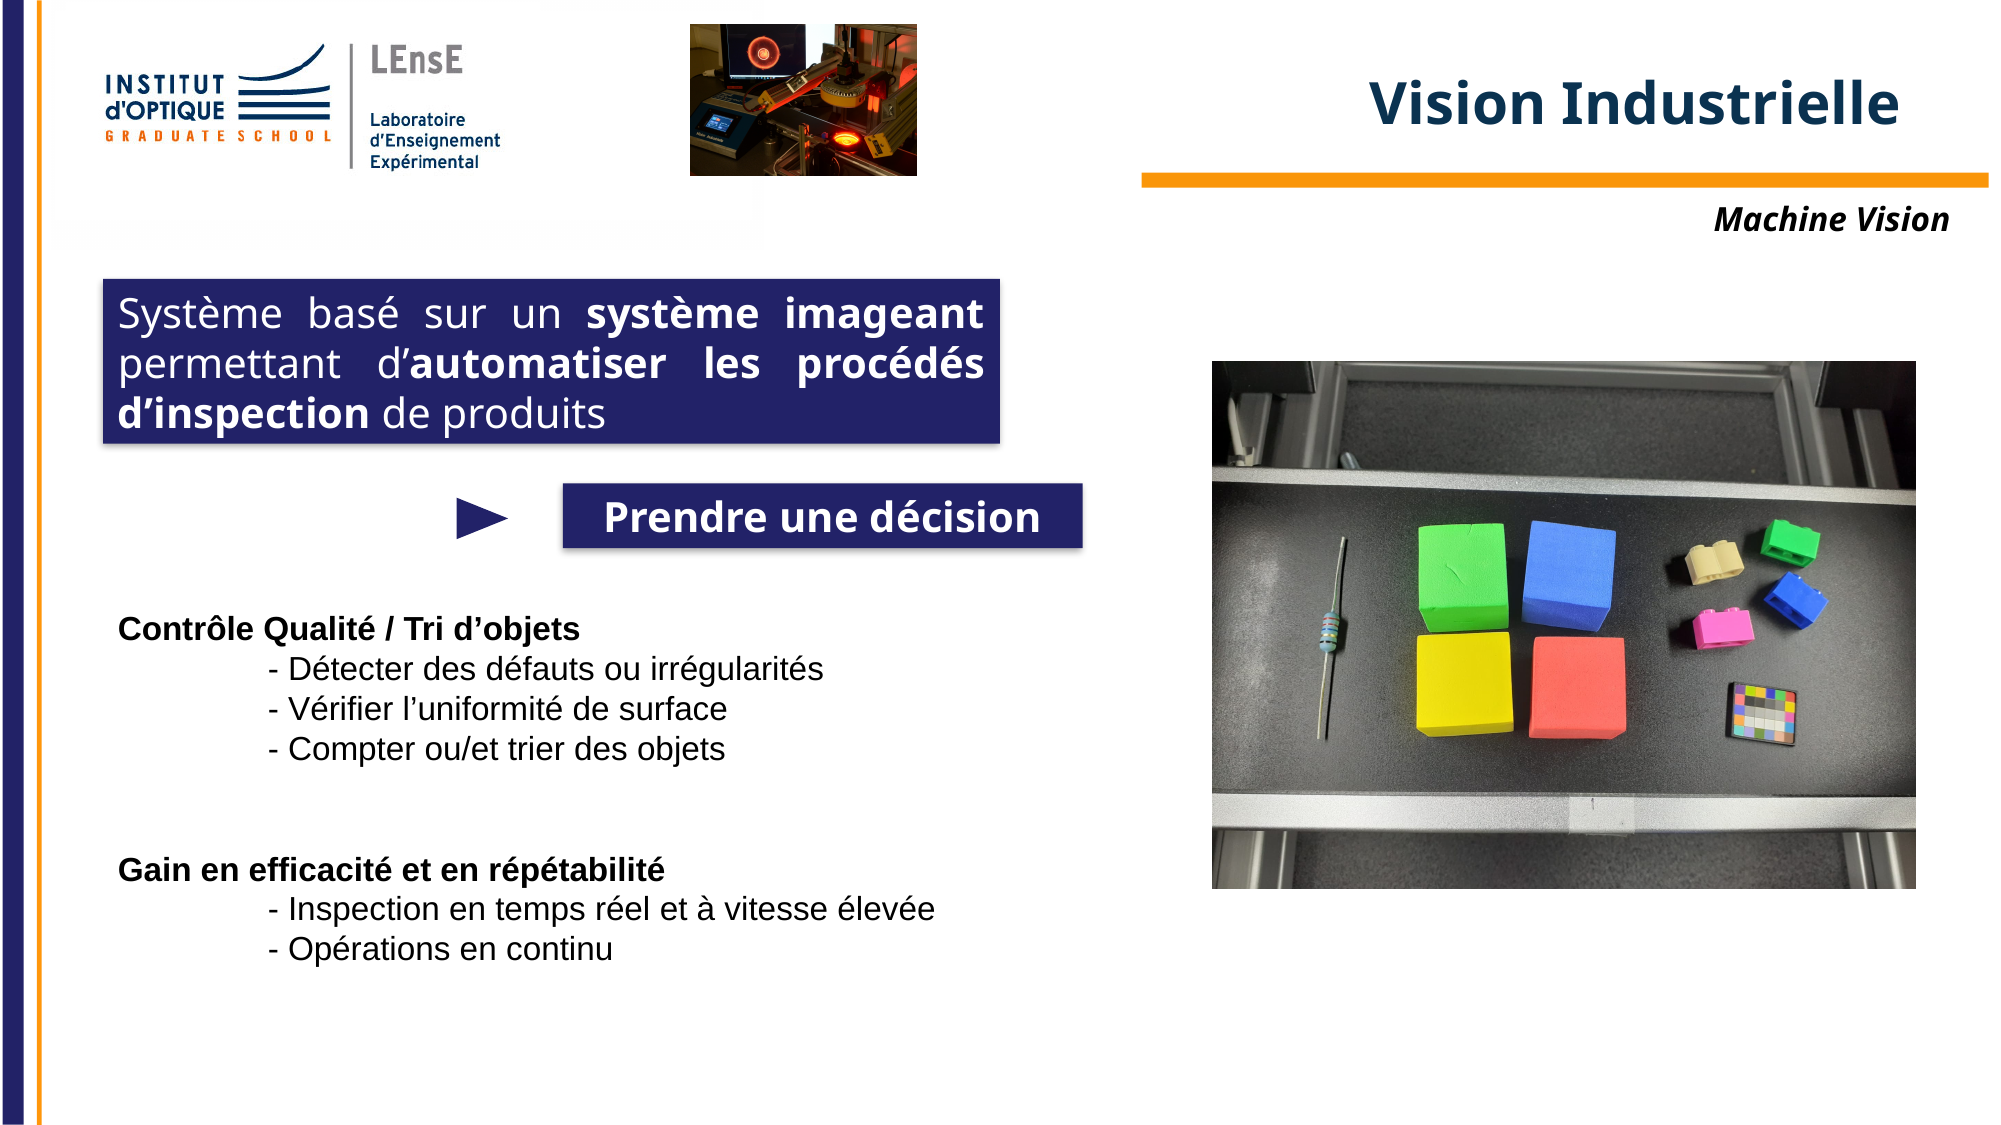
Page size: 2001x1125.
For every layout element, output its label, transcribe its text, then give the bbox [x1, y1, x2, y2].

text_box [55, 11, 752, 220]
text_box Gain en efficacité et en répétabilité - Inspection en temps réel et à vitesse élevée - Opérations en continu [103, 840, 1103, 975]
text_box Contrôle Qualité / Tri d’objets - Détecter des défauts ou irrégularités - Vérifier l’uniformité de surface - Compter ou/et trier des objets [103, 599, 1103, 775]
text_box Système basé sur un système imageant permettant d’automatiser les procédés d’inspection de produits [103, 278, 1000, 444]
text_box [456, 497, 509, 540]
text_box Prendre une décision [562, 483, 1083, 549]
text_box [1141, 172, 1989, 188]
text_box Machine Vision [1448, 191, 1966, 246]
title Vision Industrielle [922, 45, 1916, 158]
picture [51, 0, 917, 250]
picture [1212, 361, 1916, 889]
